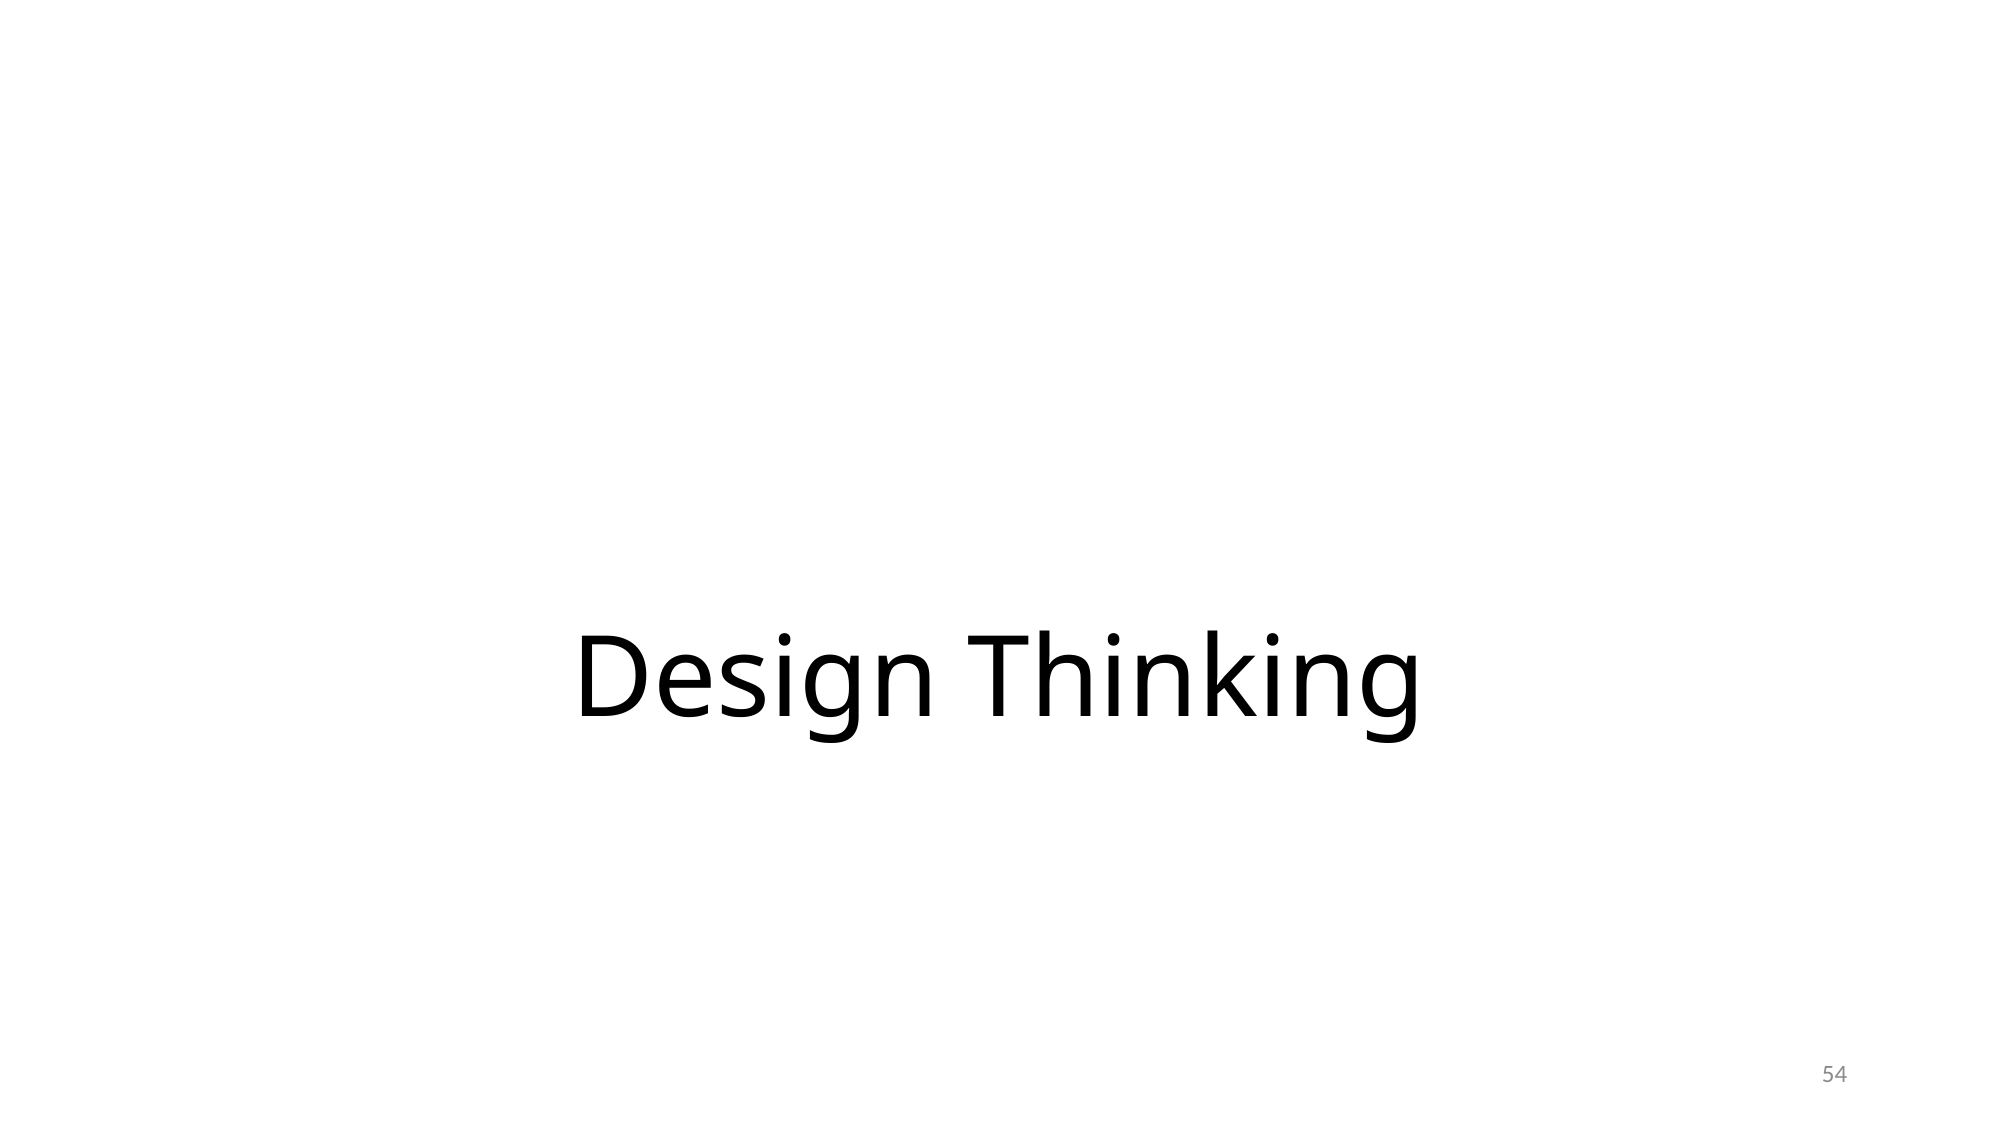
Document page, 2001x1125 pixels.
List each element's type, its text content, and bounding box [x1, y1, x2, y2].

title Design Thinking [136, 280, 1862, 749]
slide_number 54 [1412, 1042, 1863, 1103]
